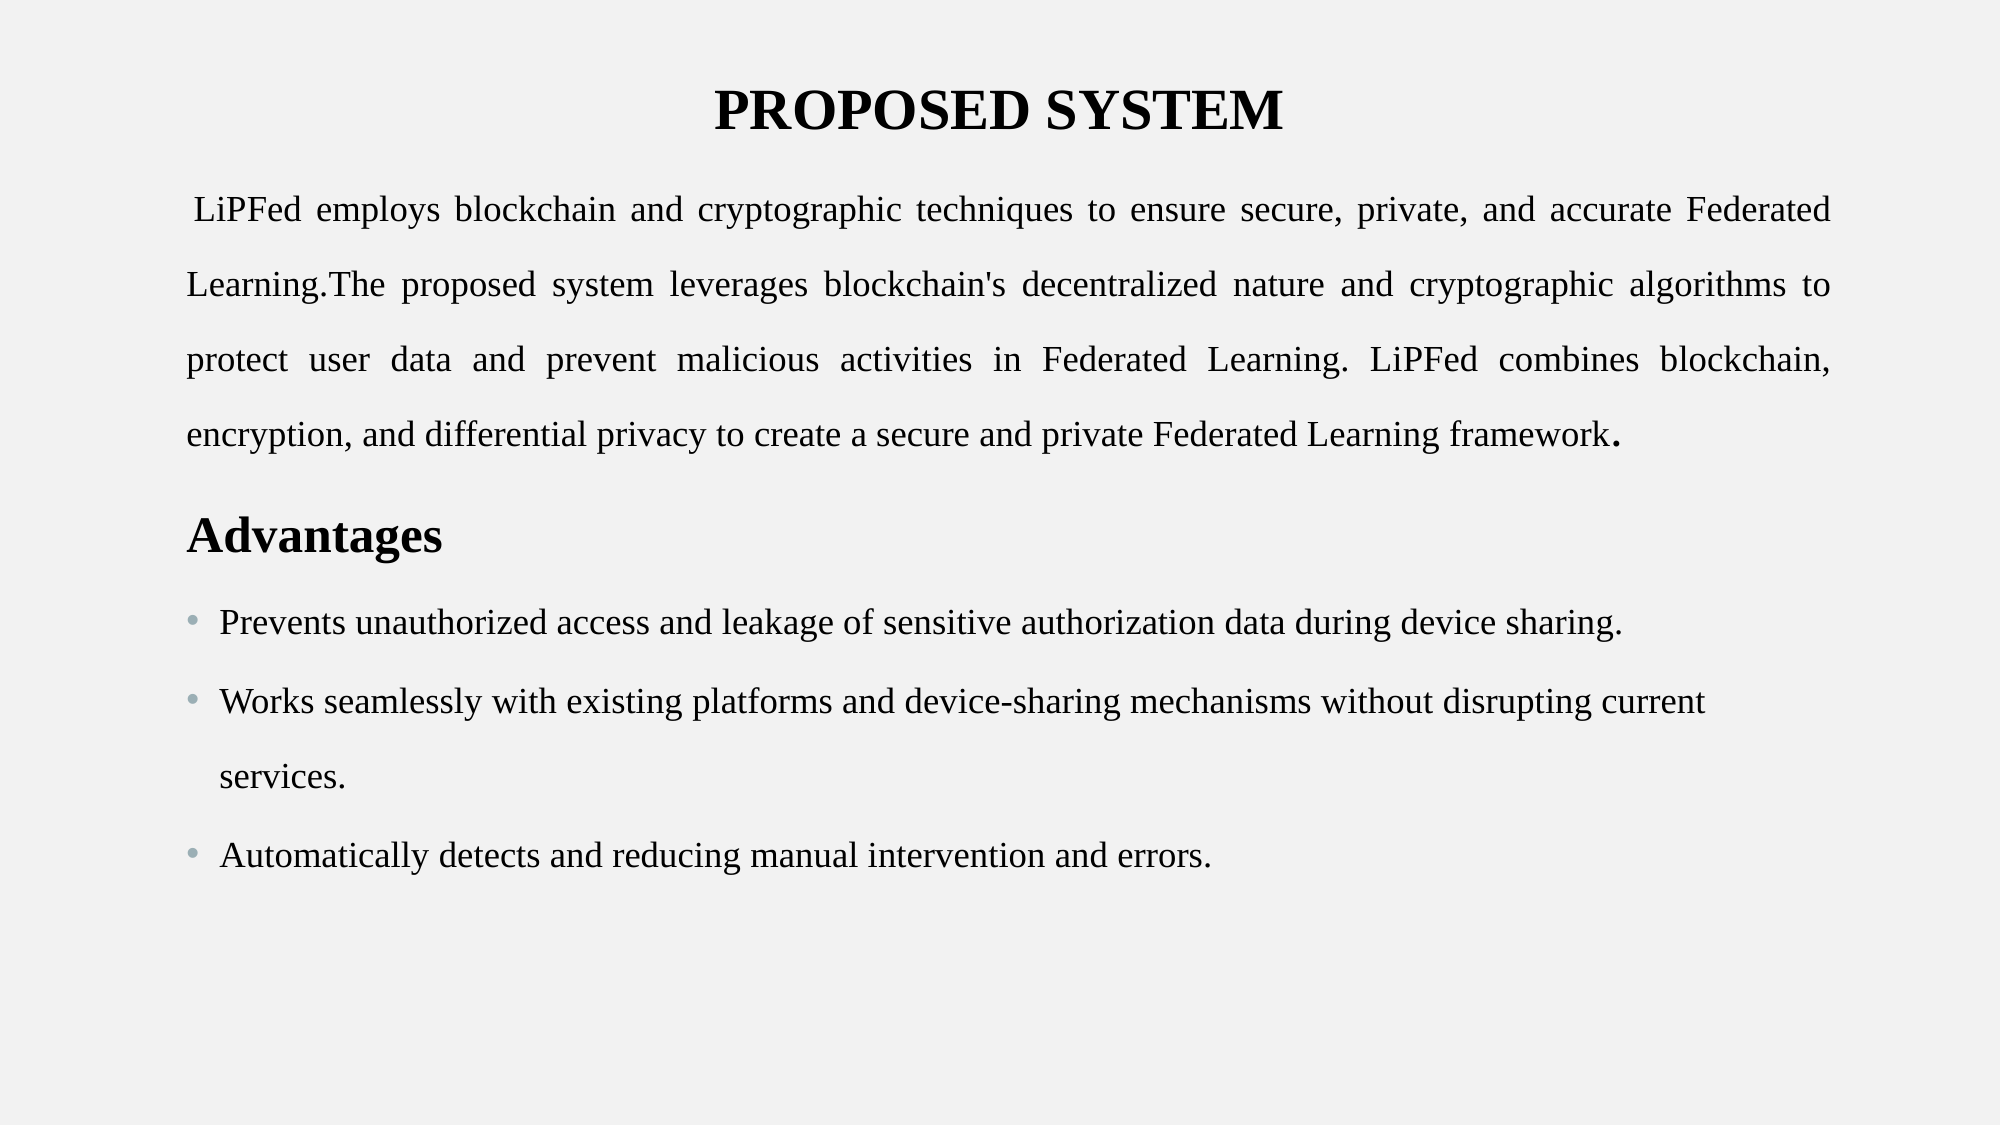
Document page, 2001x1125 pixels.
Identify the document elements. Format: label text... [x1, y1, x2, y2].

list LiPFed employs blockchain and cryptographic techniques to ensure secure, private, and accurate Federated Learning.The proposed system leverages blockchain's decentralized nature and cryptographic algorithms to protect user data and prevent malicious activities in Federated Learning. LiPFed combines blockchain, encryption, and differential privacy to create a secure and private Federated Learning framework. Advantages Prevents unauthorized access and leakage of sensitive authorization data during device sharing. Works seamlessly with existing platforms and device-sharing mechanisms without disrupting current services. Automatically detects and reducing manual intervention and errors. [171, 150, 1849, 979]
text_box PROPOSED SYSTEM [0, 64, 2000, 150]
